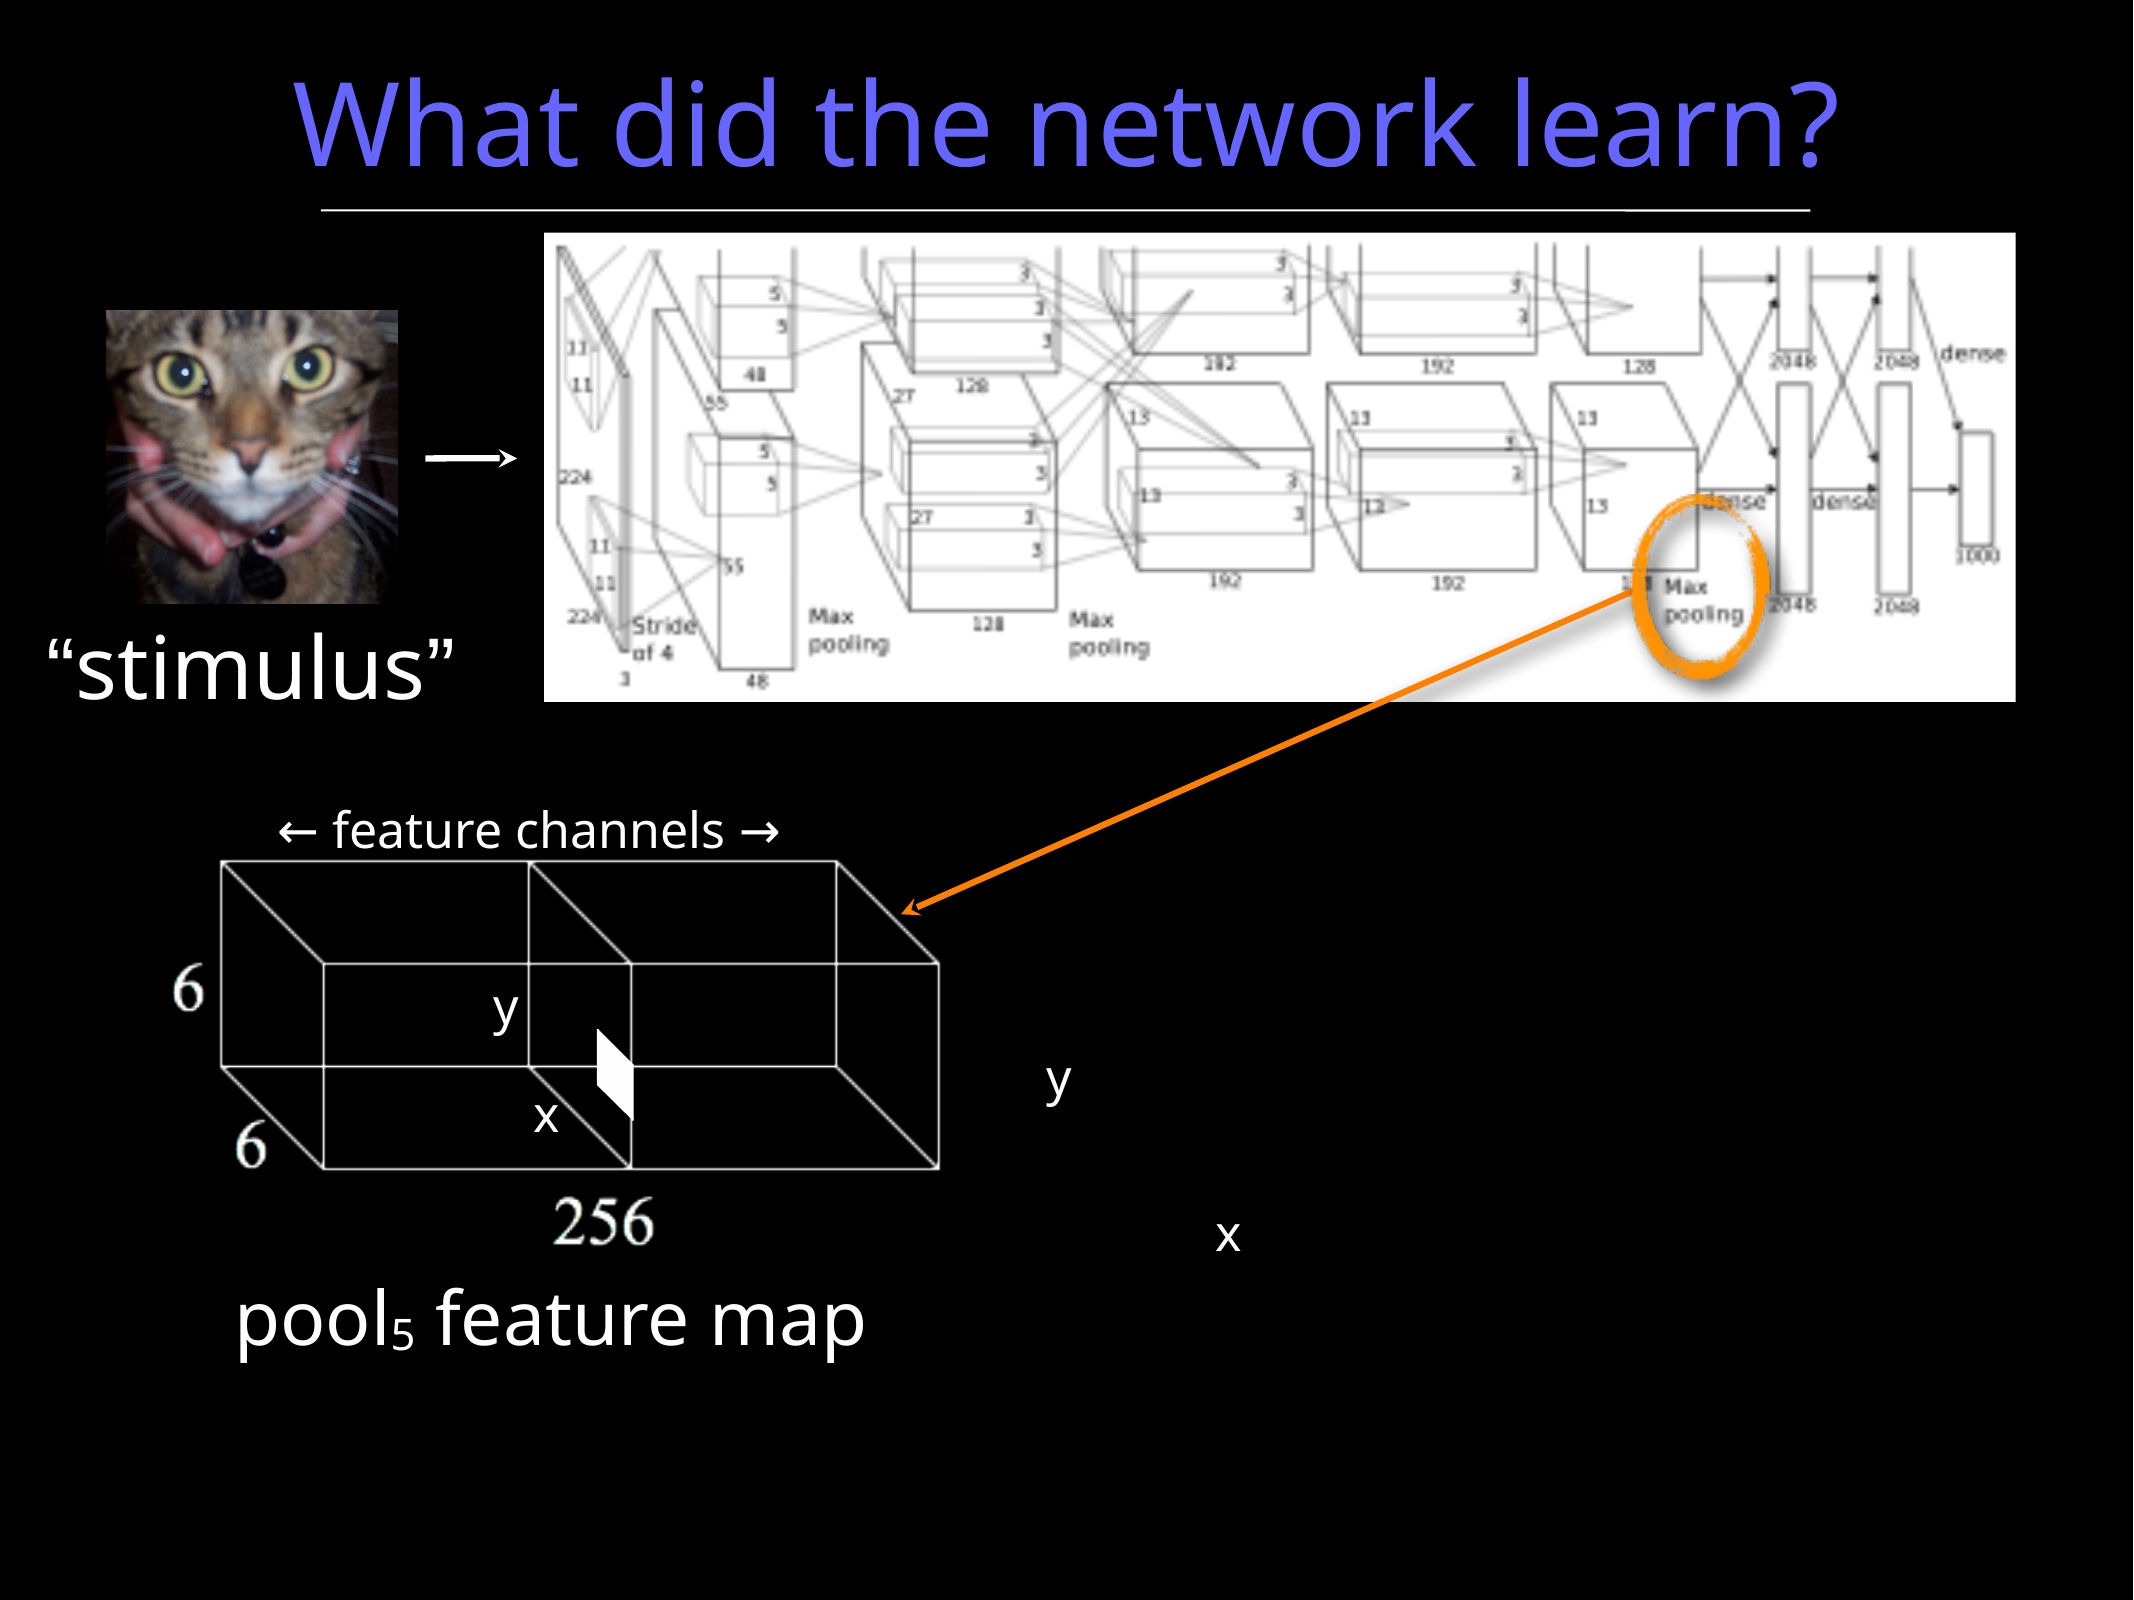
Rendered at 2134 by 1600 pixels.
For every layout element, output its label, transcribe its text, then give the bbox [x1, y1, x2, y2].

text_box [542, 214, 2023, 703]
text_box x [1215, 1201, 1243, 1262]
picture [1628, 491, 1776, 684]
text_box y [1046, 1045, 1073, 1106]
picture [158, 854, 944, 1277]
text_box ← feature channels → [277, 798, 781, 853]
text_box “stimulus” [46, 611, 456, 718]
picture [105, 310, 399, 604]
text_box [504, 452, 518, 465]
text_box pool5 feature map [234, 1285, 868, 1361]
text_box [597, 1028, 634, 1121]
title What did the network learn? [208, 41, 1925, 211]
